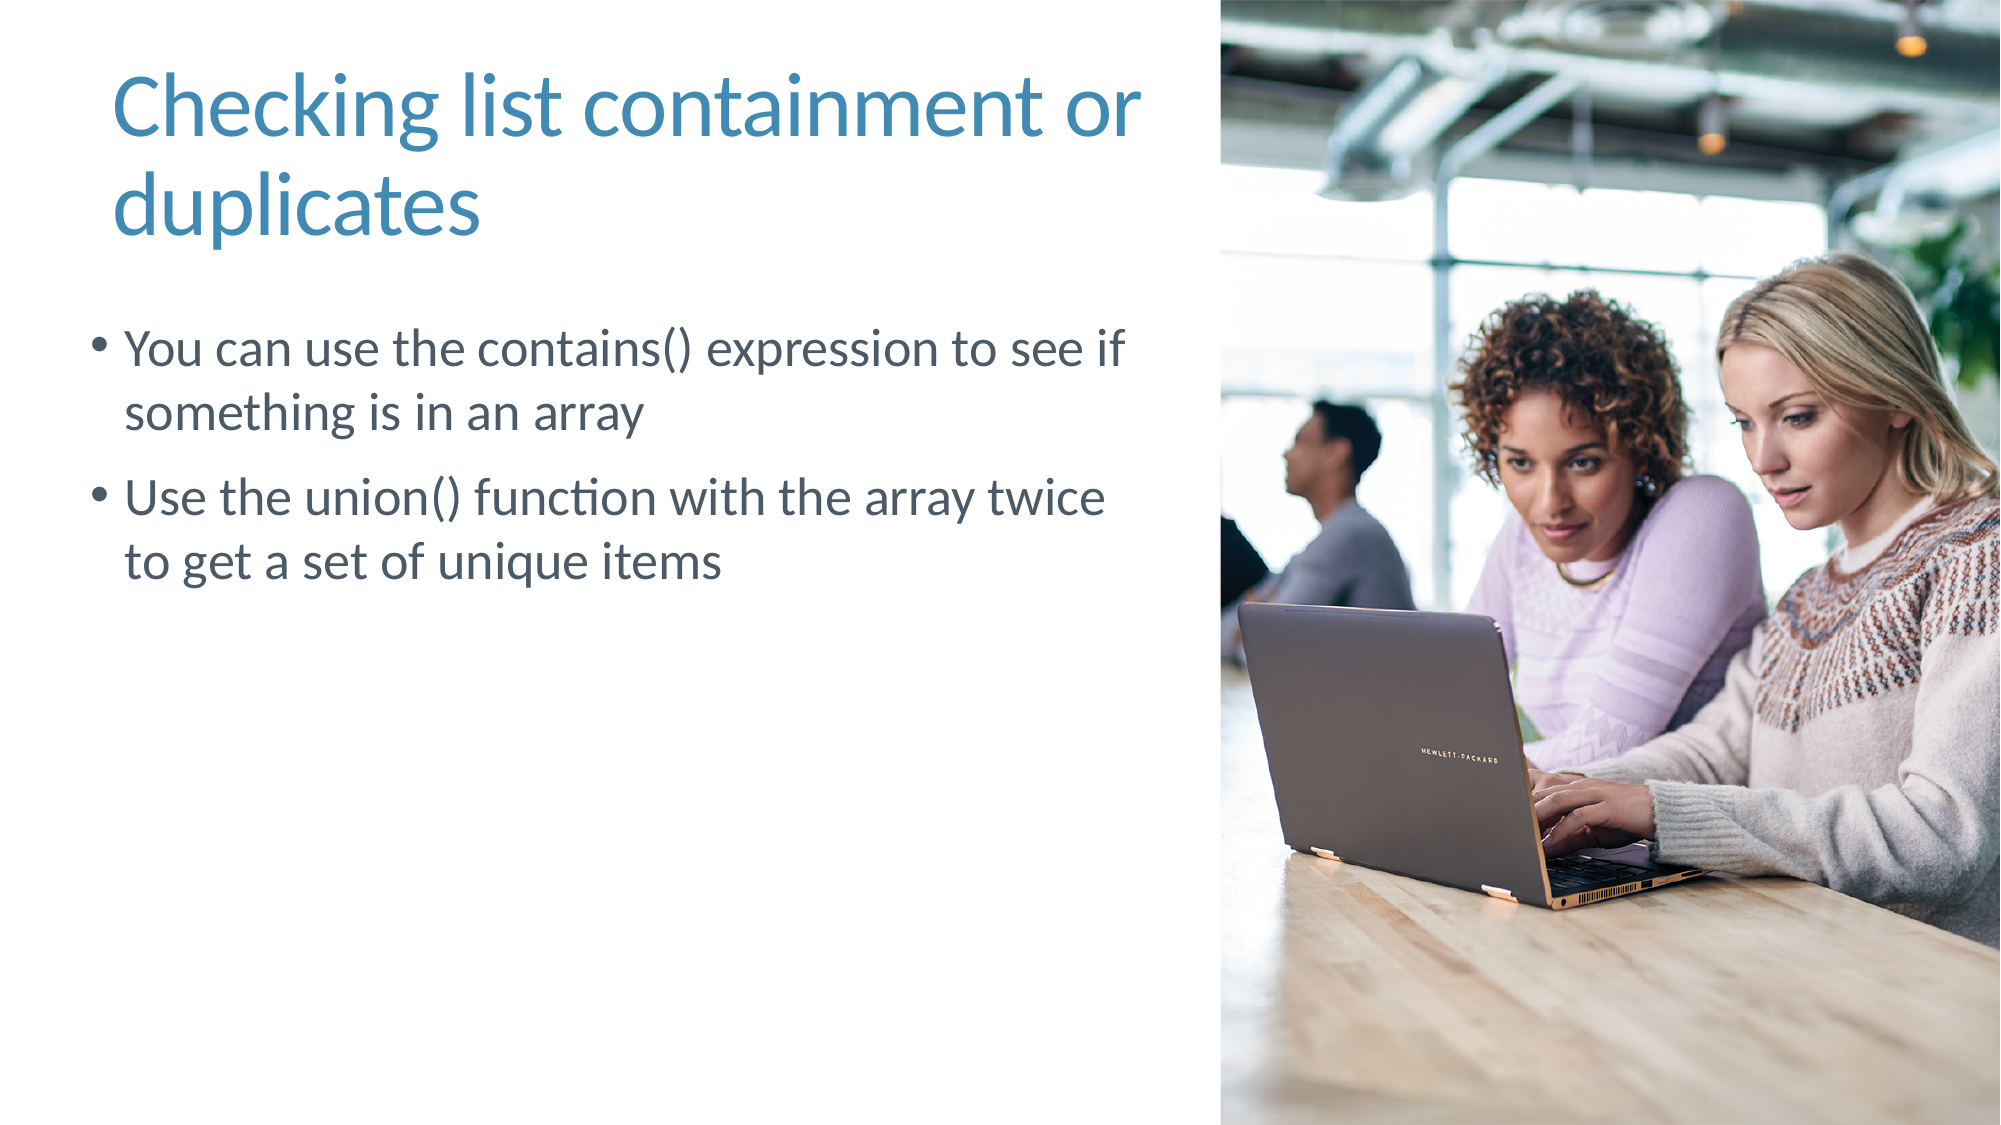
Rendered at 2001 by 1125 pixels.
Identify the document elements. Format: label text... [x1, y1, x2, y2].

title Checking list containment or duplicates [97, 65, 1198, 248]
picture [1220, 0, 2000, 1125]
list You can use the contains() expression to see if something is in an array Use the union() function with the array twice to get a set of unique items [75, 304, 1175, 602]
